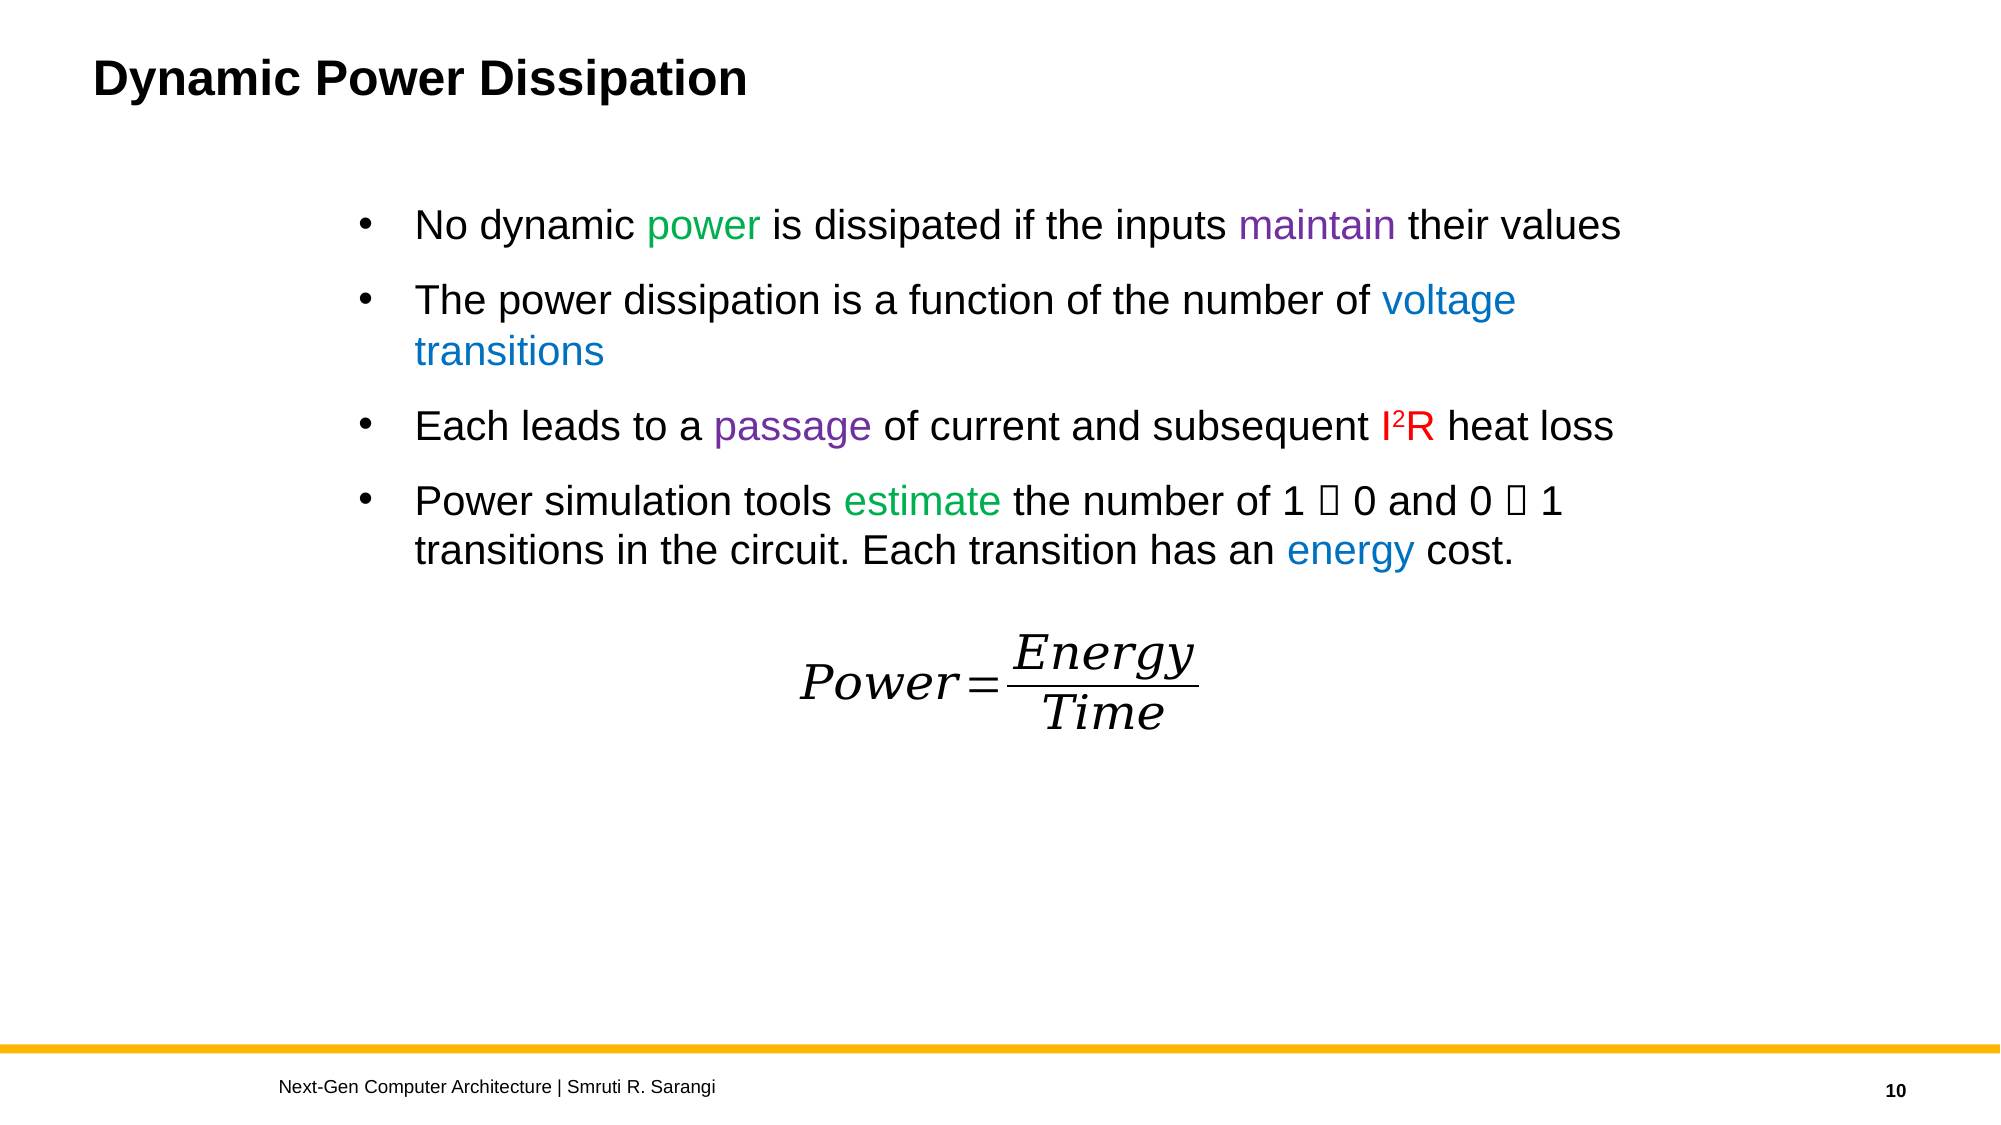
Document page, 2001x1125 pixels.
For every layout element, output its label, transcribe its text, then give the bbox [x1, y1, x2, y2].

title Dynamic Power Dissipation [78, 45, 1578, 180]
footer Next-Gen Computer Architecture | Smruti R. Sarangi [263, 1067, 1464, 1105]
list No dynamic power is dissipated if the inputs maintain their values The power dissipation is a function of the number of voltage transitions Each leads to a passage of current and subsequent I2R heat loss Power simulation tools estimate the number of 1  0 and 0  1 transitions in the circuit. Each transition has an energy cost. [343, 190, 1657, 640]
slide_number 10 [1711, 1071, 1922, 1109]
